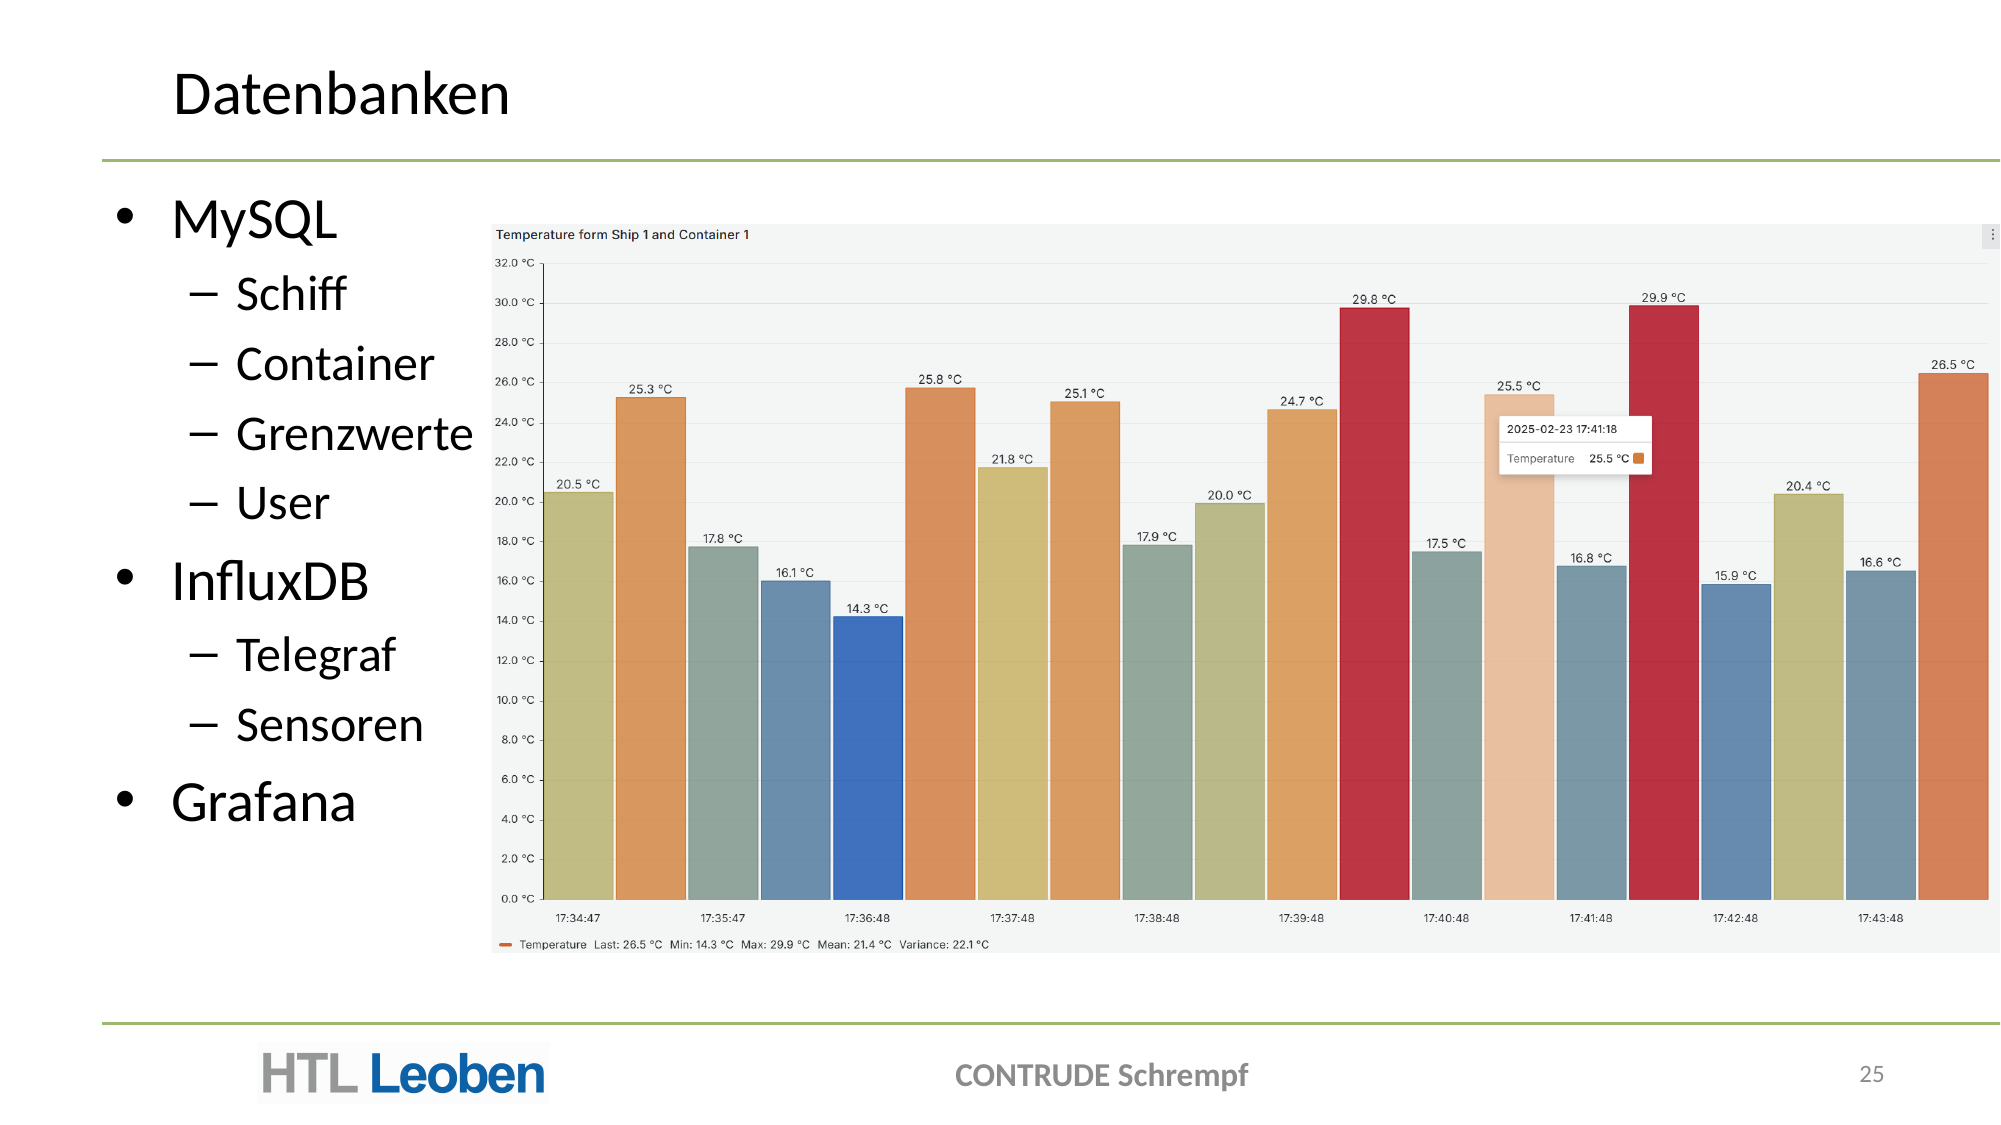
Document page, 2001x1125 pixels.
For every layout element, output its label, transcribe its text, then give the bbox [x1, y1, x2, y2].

list MySQL Schiff Container Grenzwerte User InfluxDB Telegraf Sensoren Grafana [99, 172, 1900, 1005]
title Datenbanken [158, 30, 1844, 149]
picture [491, 224, 2000, 954]
slide_number 25 [1433, 1042, 1900, 1103]
footer CONTRUDE Schrempf [432, 1042, 1433, 1103]
picture [257, 1042, 550, 1104]
